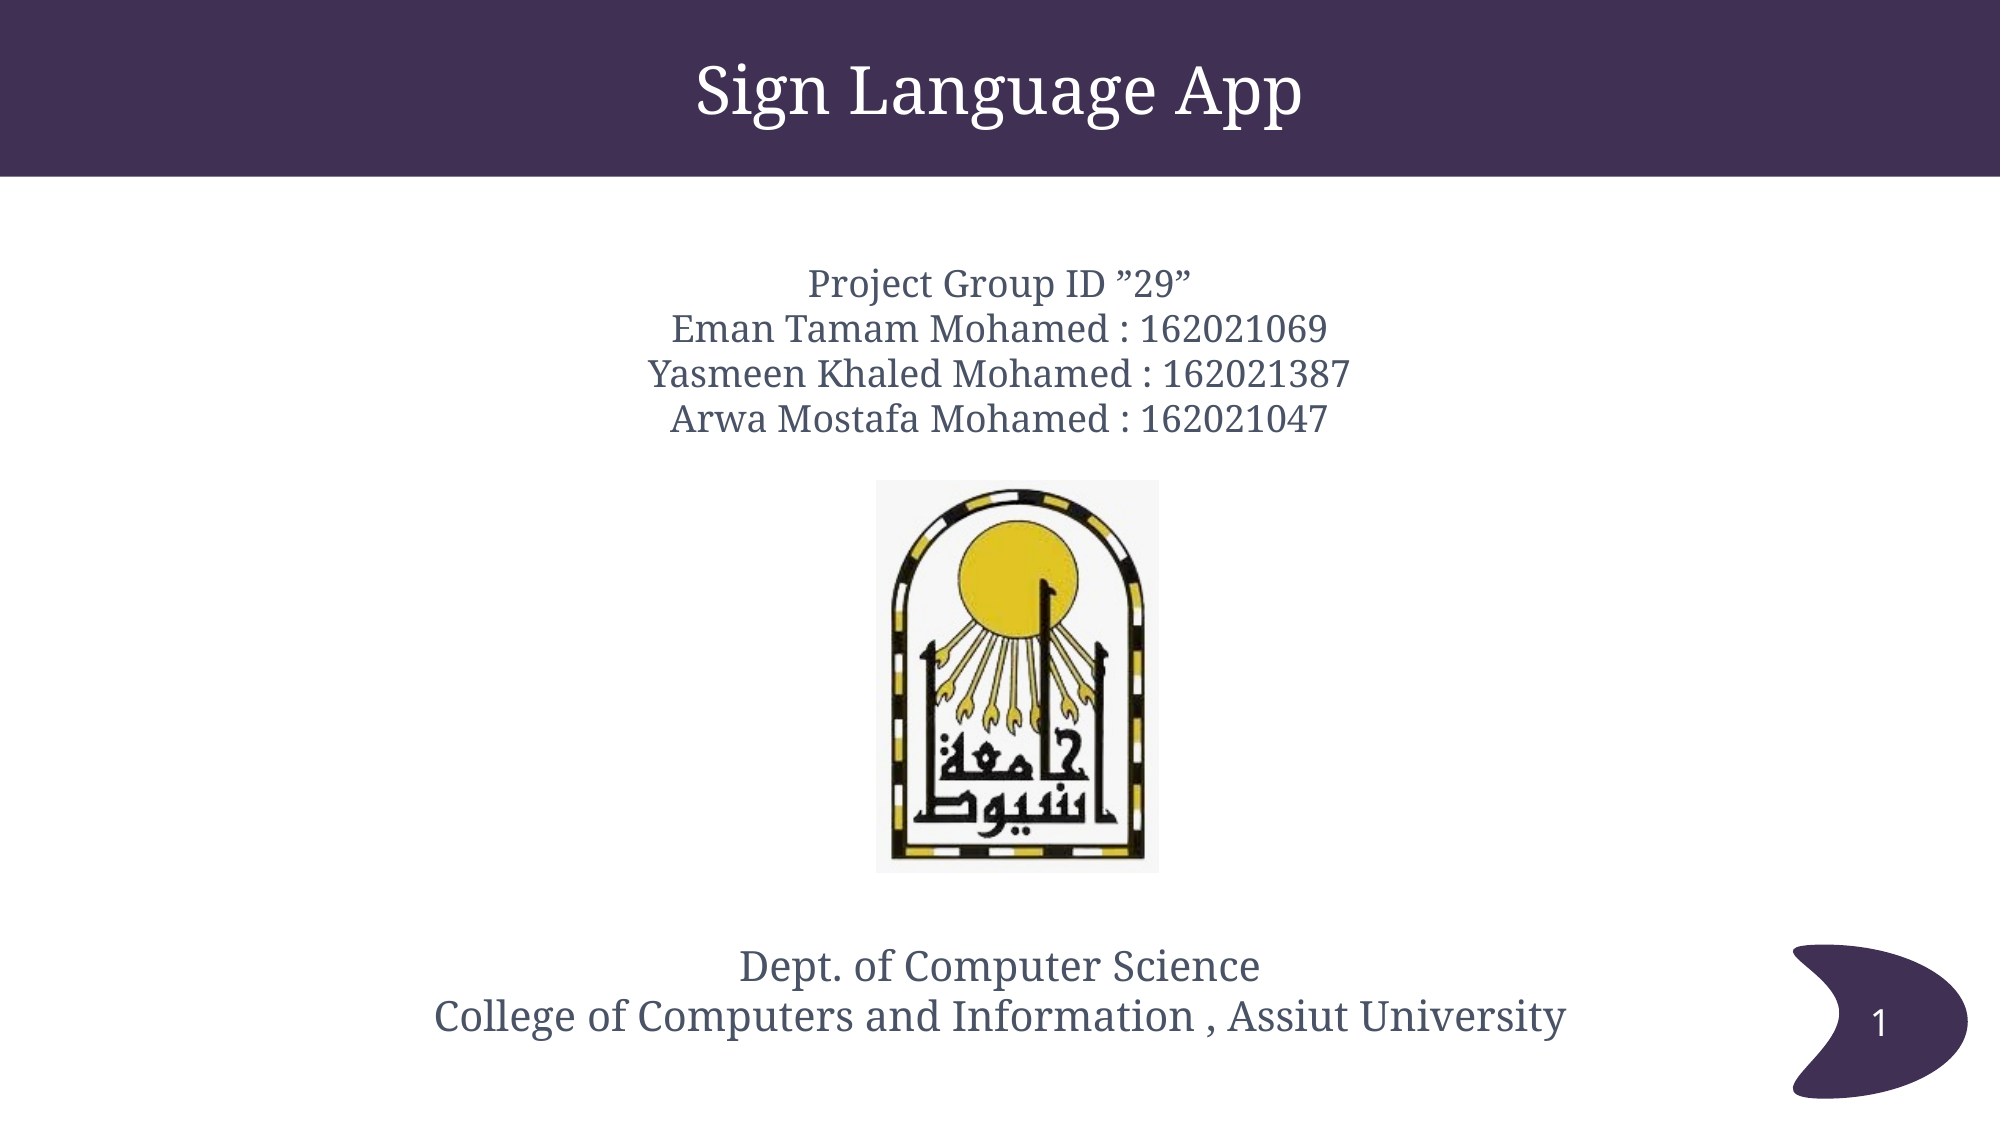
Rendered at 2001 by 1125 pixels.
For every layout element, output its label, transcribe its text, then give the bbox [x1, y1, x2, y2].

text_box Sign Language App [620, 40, 1380, 136]
picture [876, 479, 1159, 874]
text_box Project Group ID ”29” Eman Tamam Mohamed : 162021069 Yasmeen Khaled Mohamed : 162021387 Arwa Mostafa Mohamed : 162021047 Dept. of Computer Science College of Computers and Information , Assiut University [141, 252, 1859, 1125]
text_box [0, 0, 2000, 177]
text_box 1 [1792, 944, 1968, 1099]
